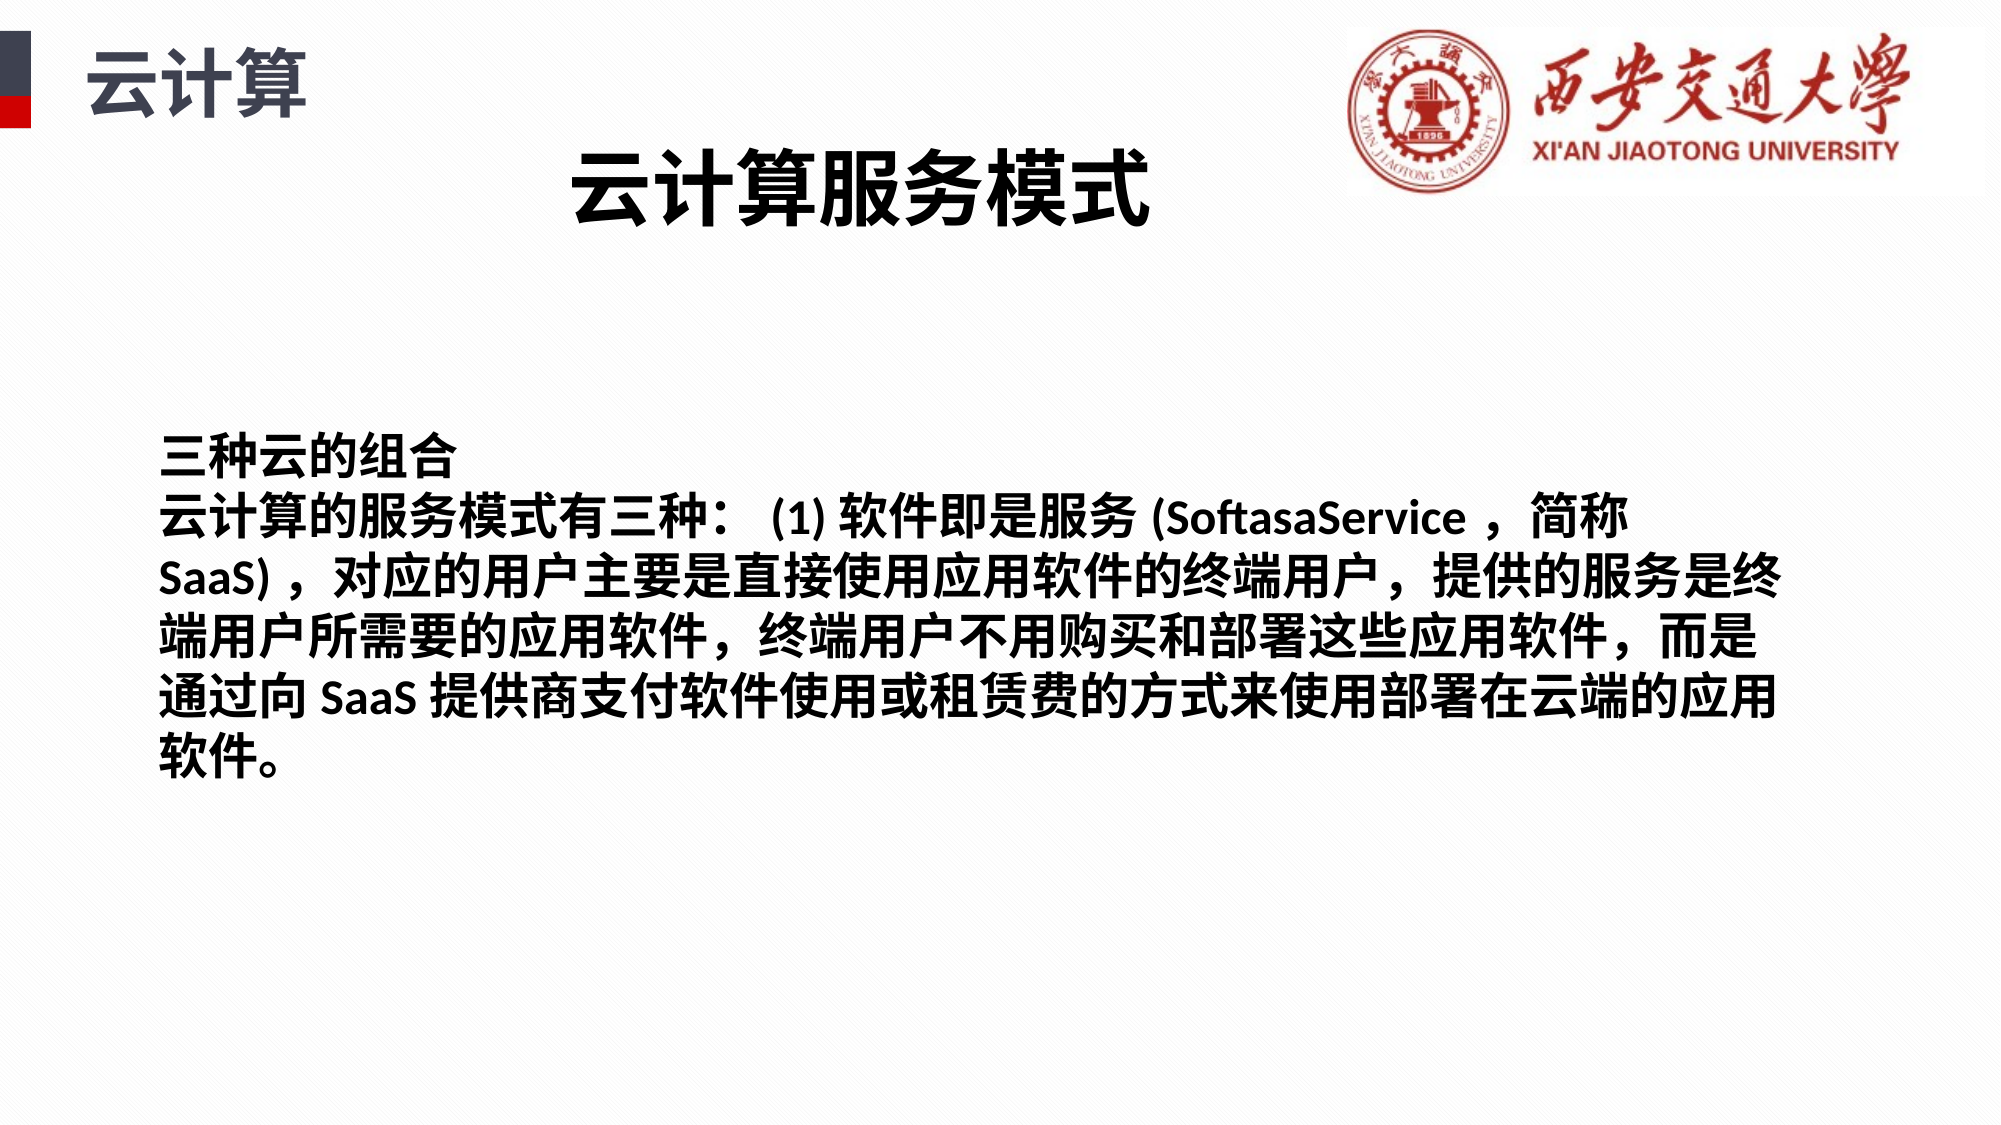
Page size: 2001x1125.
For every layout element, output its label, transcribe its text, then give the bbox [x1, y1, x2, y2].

picture [1347, 27, 1985, 196]
text_box 三种云的组合 云计算的服务模式有三种：(1)软件即是服务(SoftasaService，简称SaaS)，对应的用户主要是直接使用应用软件的终端用户，提供的服务是终端用户所需要的应用软件，终端用户不用购买和部署这些应用软件，而是通过向SaaS提供商支付软件使用或租赁费的方式来使用部署在云端的应用软件。 [143, 417, 1818, 793]
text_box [0, 30, 31, 129]
text_box 云计算服务模式 [389, 129, 1332, 244]
text_box 云计算 [69, 29, 325, 134]
